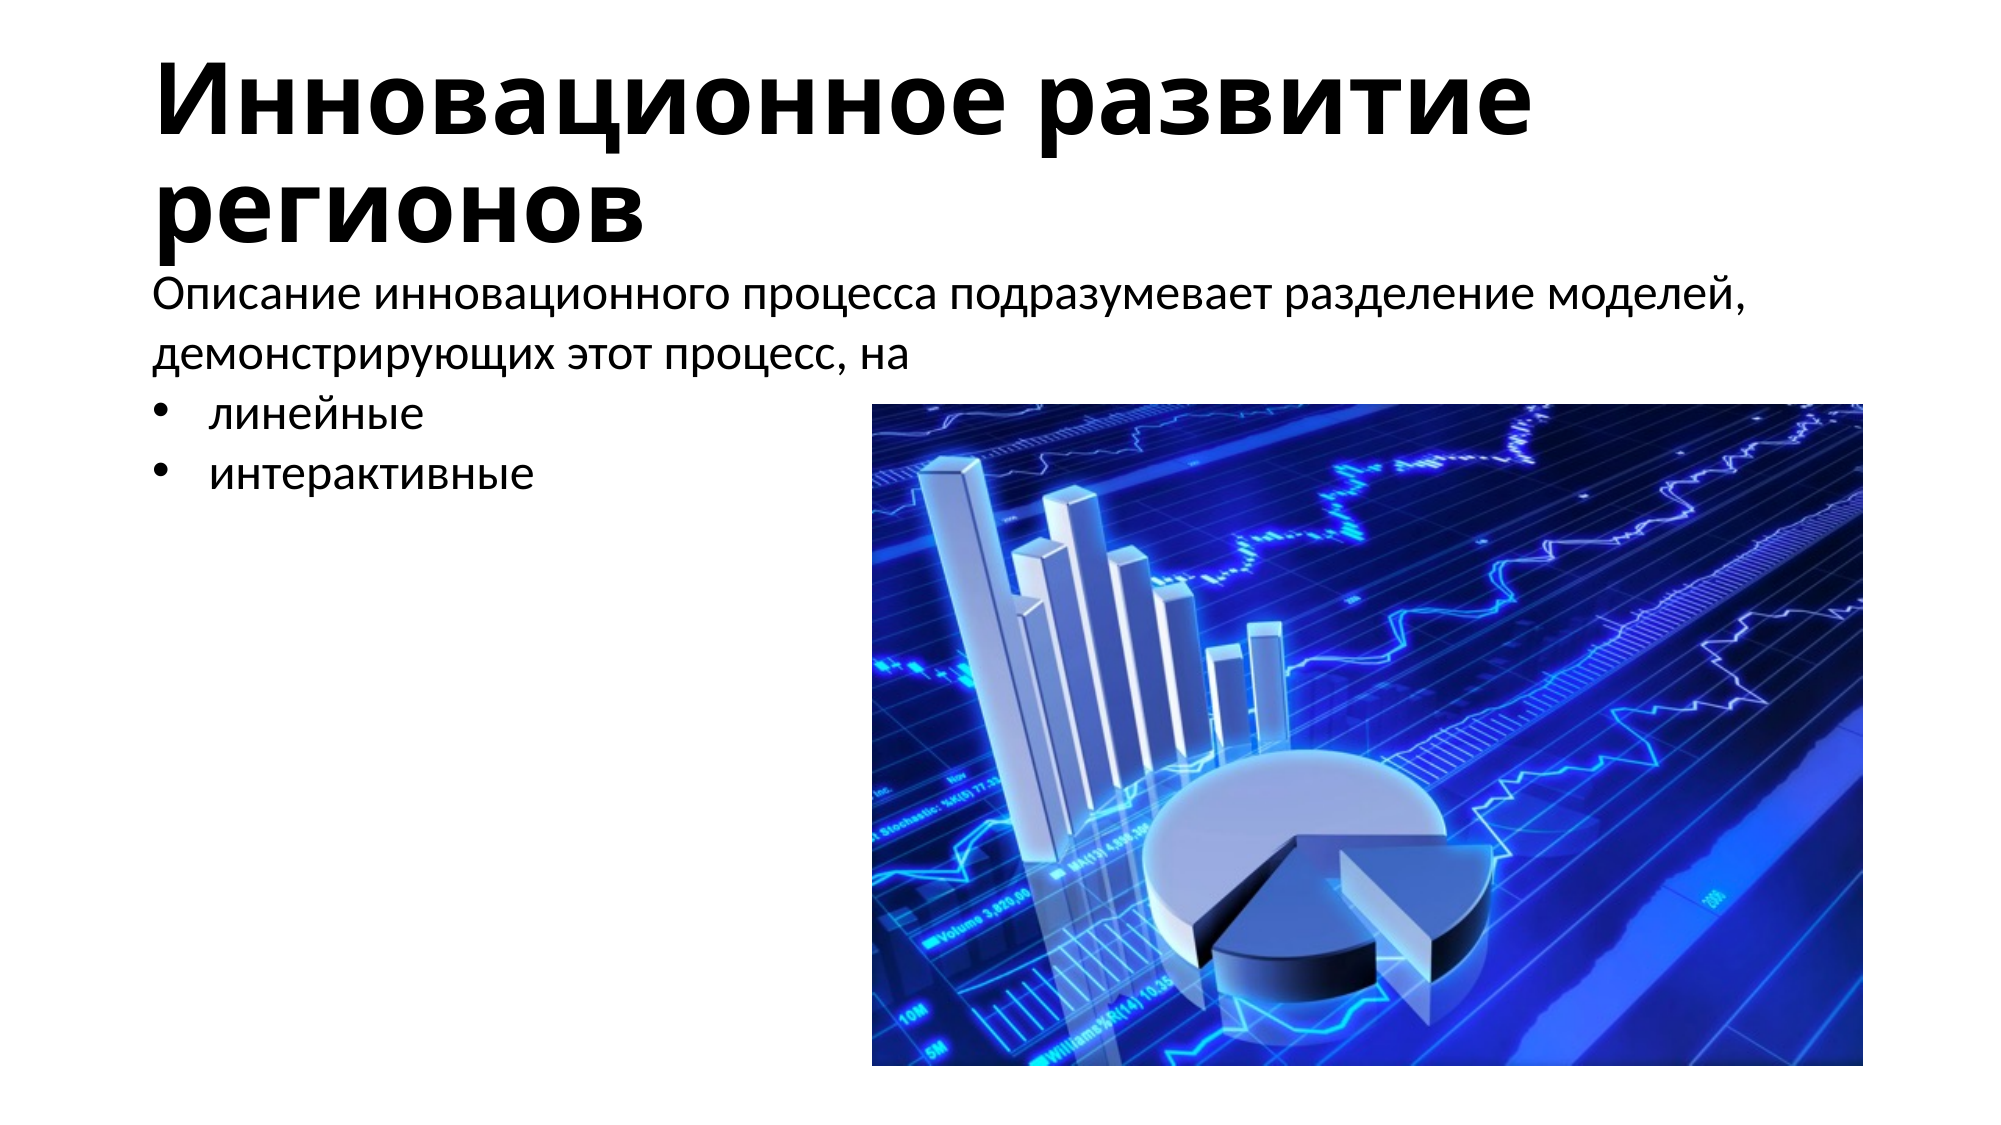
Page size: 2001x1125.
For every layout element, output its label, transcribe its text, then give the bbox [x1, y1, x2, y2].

picture [872, 404, 1863, 1066]
title Инновационное развитие регионов [137, 59, 1863, 252]
text_box Описание инновационного процесса подразумевает разделение моделей, демонстрирующих этот процесс, на линейные интерактивные [137, 252, 1863, 507]
